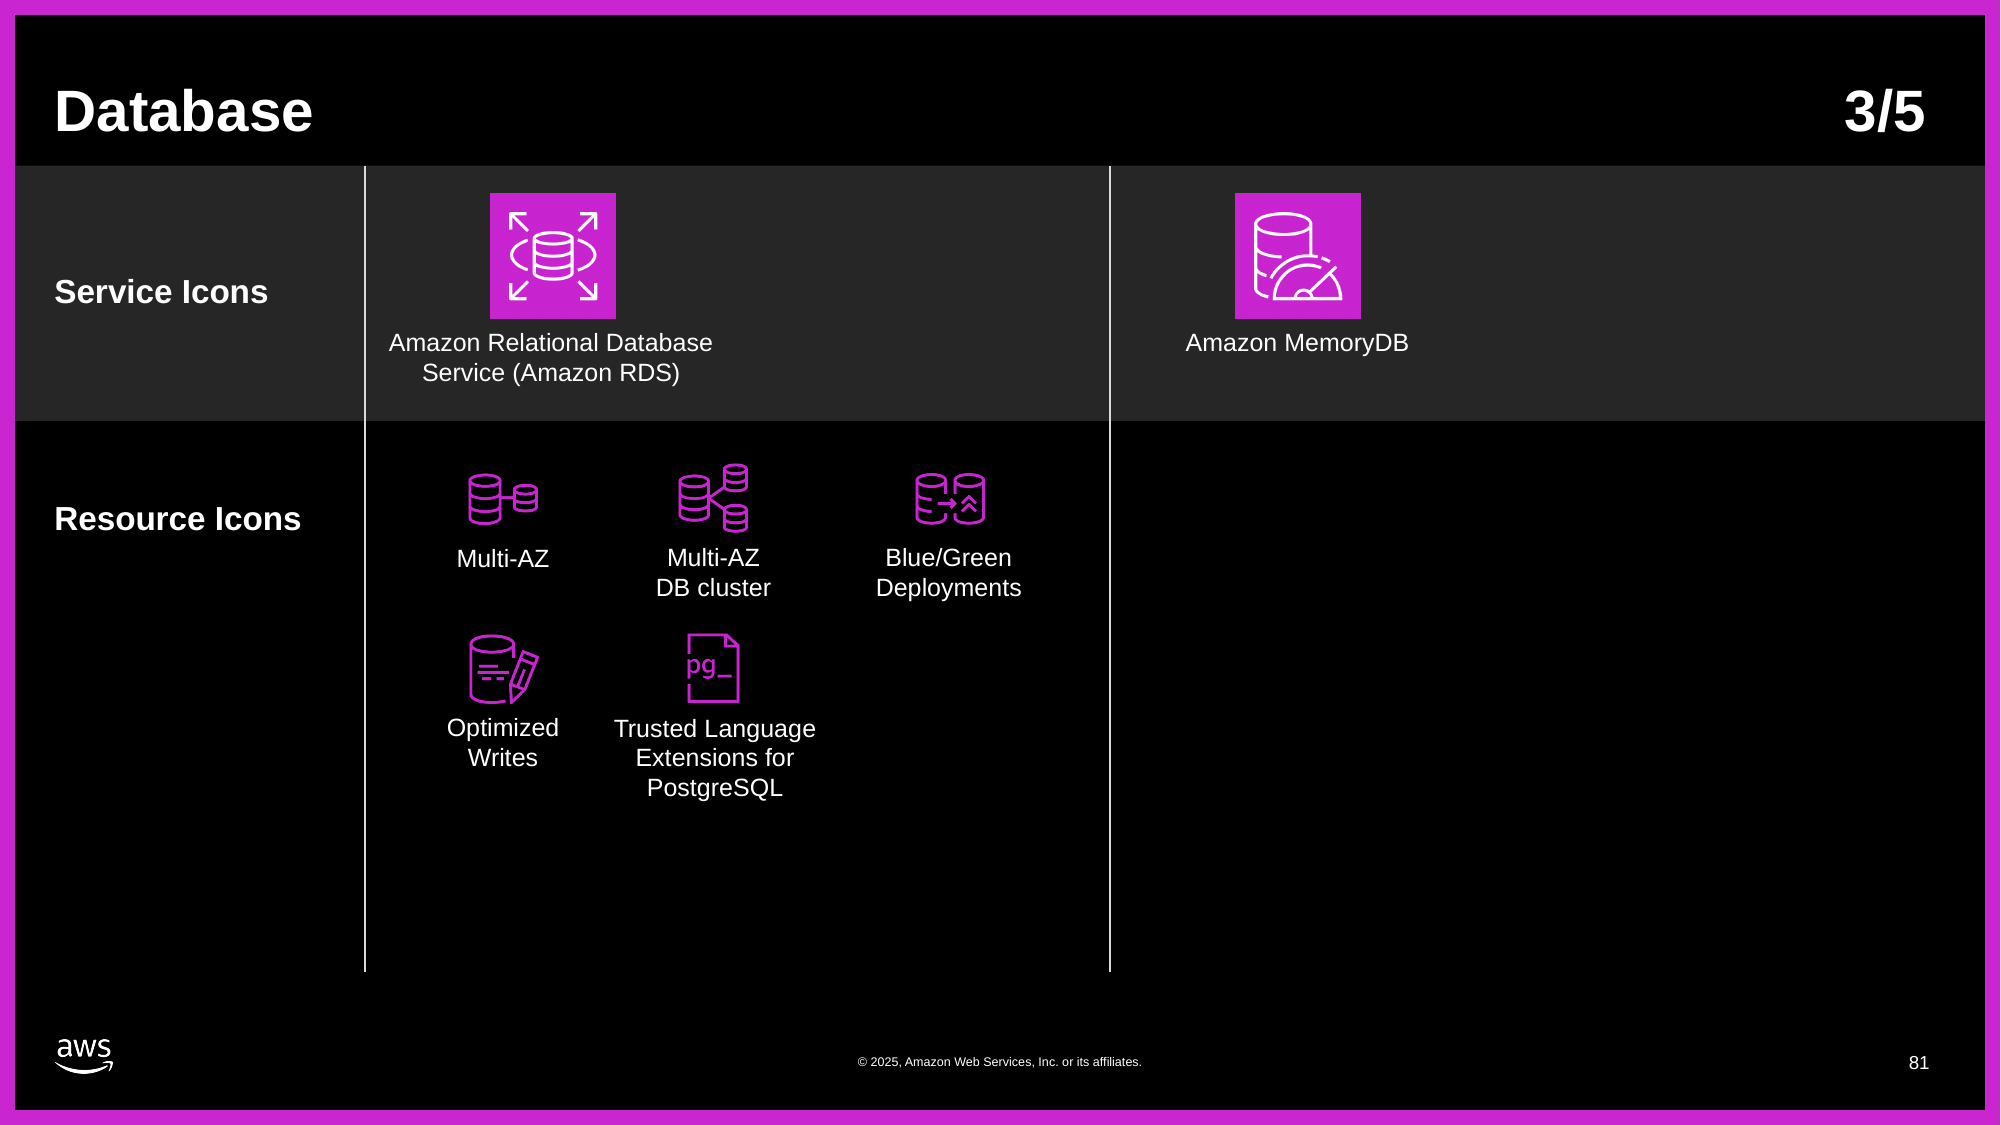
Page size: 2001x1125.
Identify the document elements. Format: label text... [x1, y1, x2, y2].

text_box Amazon MemoryDB [1161, 319, 1435, 364]
picture [675, 460, 751, 536]
picture [55, 1039, 113, 1074]
text_box Multi-AZ [417, 534, 589, 580]
title Database 3/5 [39, 59, 1945, 166]
footer © 2025, Amazon Web Services, Inc. or its affiliates. [662, 1031, 1338, 1092]
slide_number 81 [1494, 1031, 1945, 1092]
text_box Multi-AZ DB cluster [632, 534, 795, 610]
picture [912, 460, 988, 536]
picture [466, 631, 542, 707]
text_box Blue/Green Deployments [850, 534, 1048, 610]
text_box Optimized Writes [417, 704, 589, 780]
picture [676, 630, 752, 706]
picture [490, 193, 616, 319]
picture [465, 461, 541, 537]
text_box Amazon Relational Database Service (Amazon RDS) [367, 319, 736, 394]
text_box Trusted Language Extensions for PostgreSQL [594, 704, 836, 810]
picture [1235, 193, 1361, 319]
